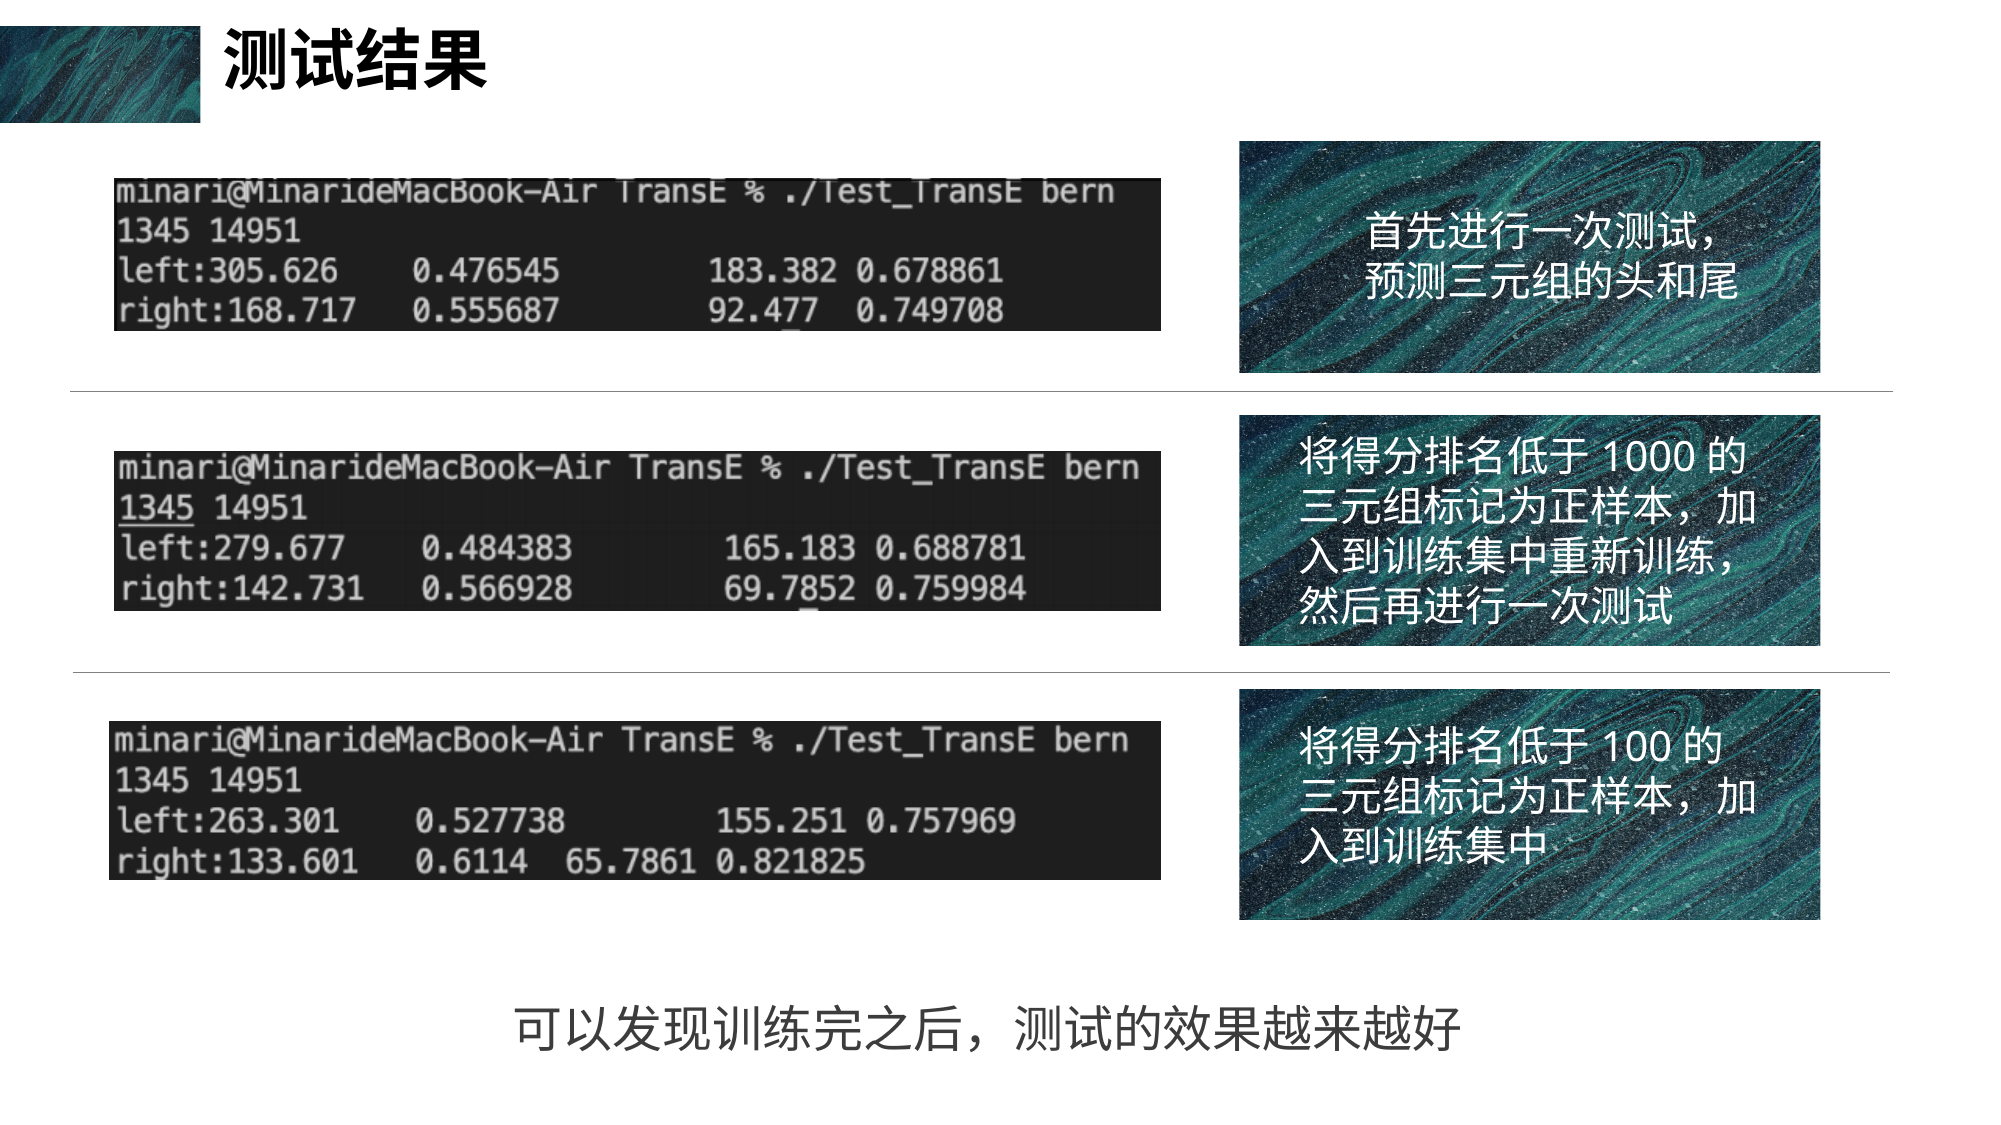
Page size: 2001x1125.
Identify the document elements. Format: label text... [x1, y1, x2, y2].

text_box 测试结果 [207, 10, 581, 106]
text_box [1238, 688, 1822, 921]
picture [109, 721, 1161, 880]
text_box 将得分排名低于1000的三元组标记为正样本，加⼊到训练集中重新训练，然后再进行一次测试 [1283, 422, 1783, 638]
text_box 可以发现训练完之后，测试的效果越来越好 [498, 990, 1502, 1065]
text_box 将得分排名低于100的三元组标记为正样本，加⼊到训练集中 [1283, 712, 1773, 878]
text_box [1238, 141, 1822, 373]
text_box [1238, 414, 1822, 647]
text_box [0, 25, 201, 123]
picture [114, 178, 1161, 331]
picture [114, 451, 1161, 611]
text_box 首先进行一次测试，预测三元组的头和尾 [1331, 197, 1773, 313]
